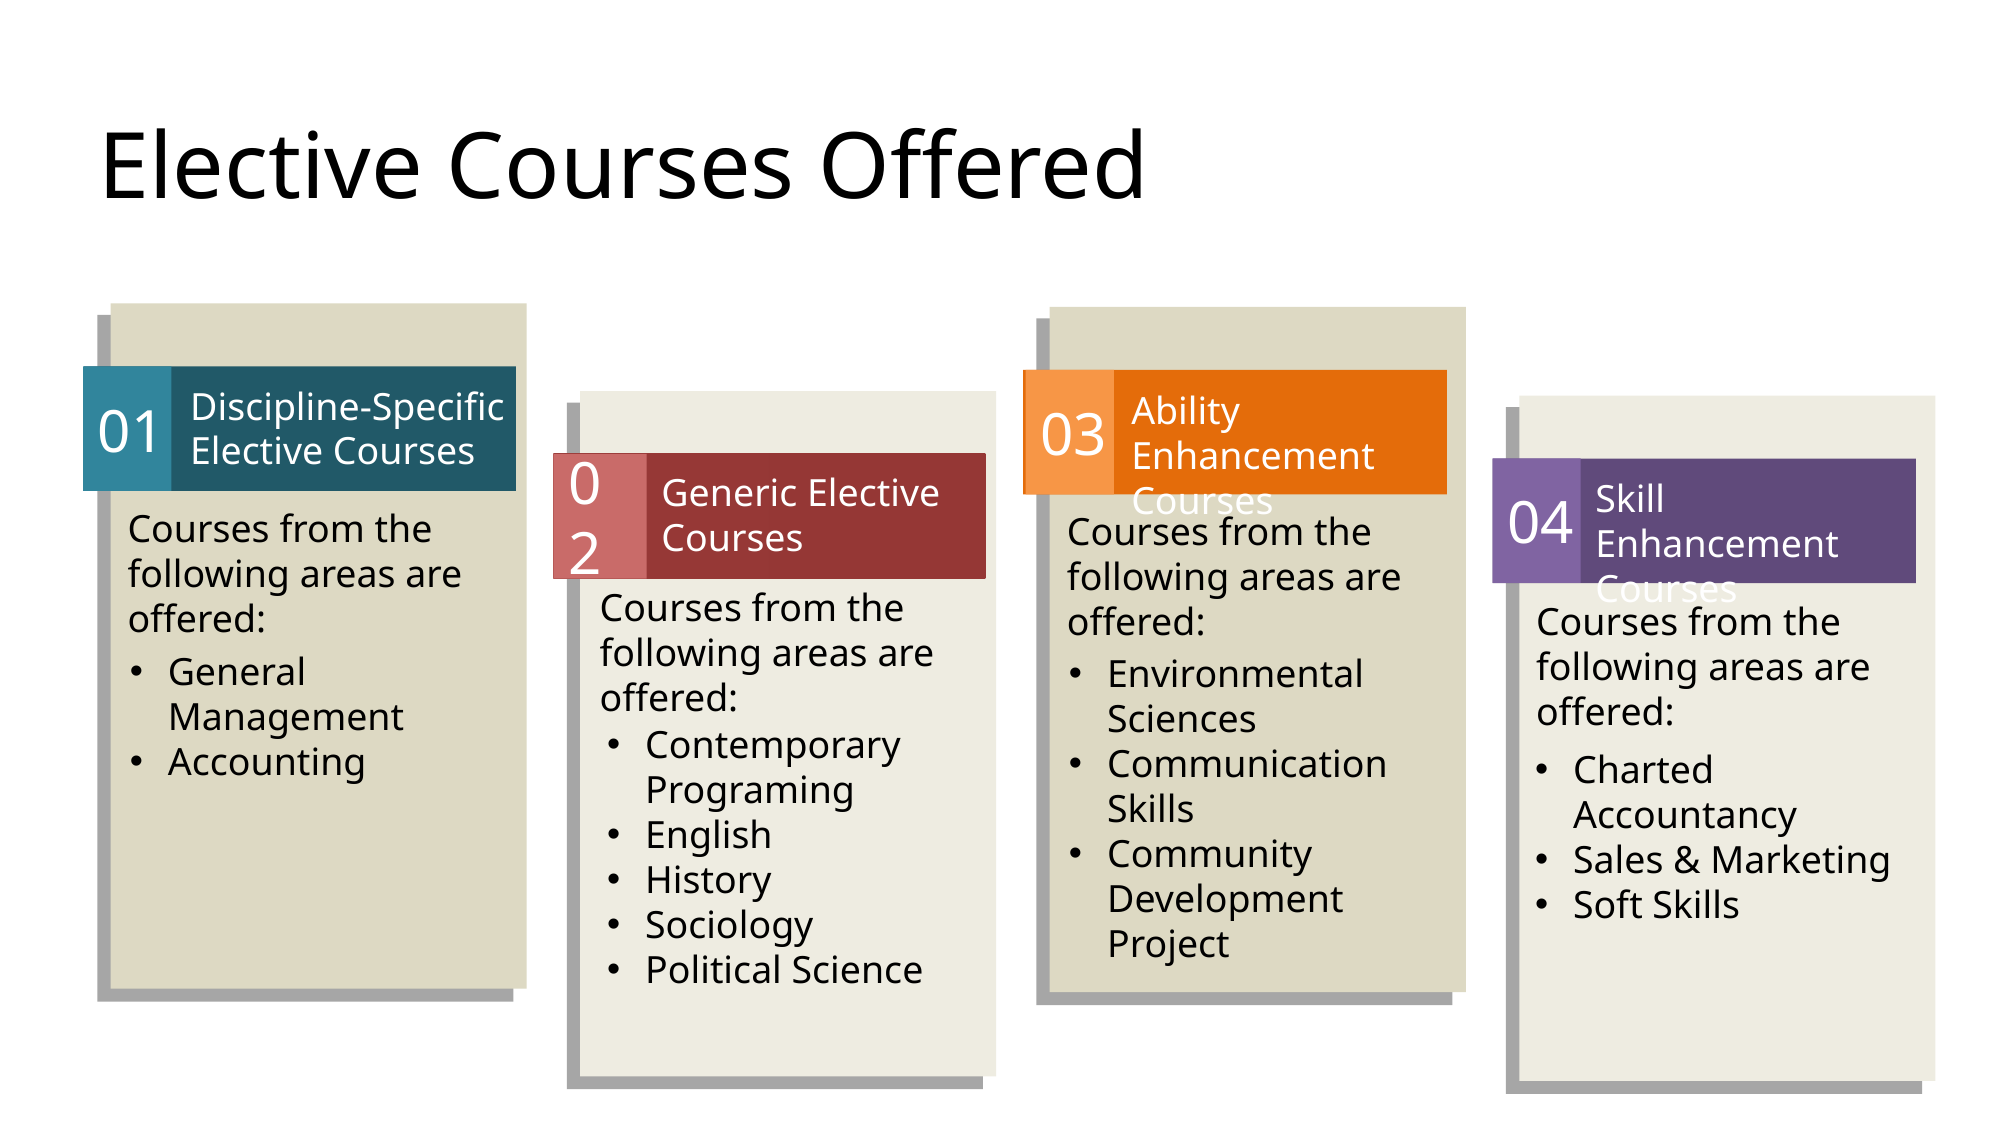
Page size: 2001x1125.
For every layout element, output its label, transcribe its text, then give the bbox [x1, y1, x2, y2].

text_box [1022, 306, 1466, 1006]
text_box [553, 390, 997, 1090]
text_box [1492, 395, 1944, 1094]
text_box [83, 303, 527, 1002]
title Elective Courses Offered [83, 59, 1863, 278]
